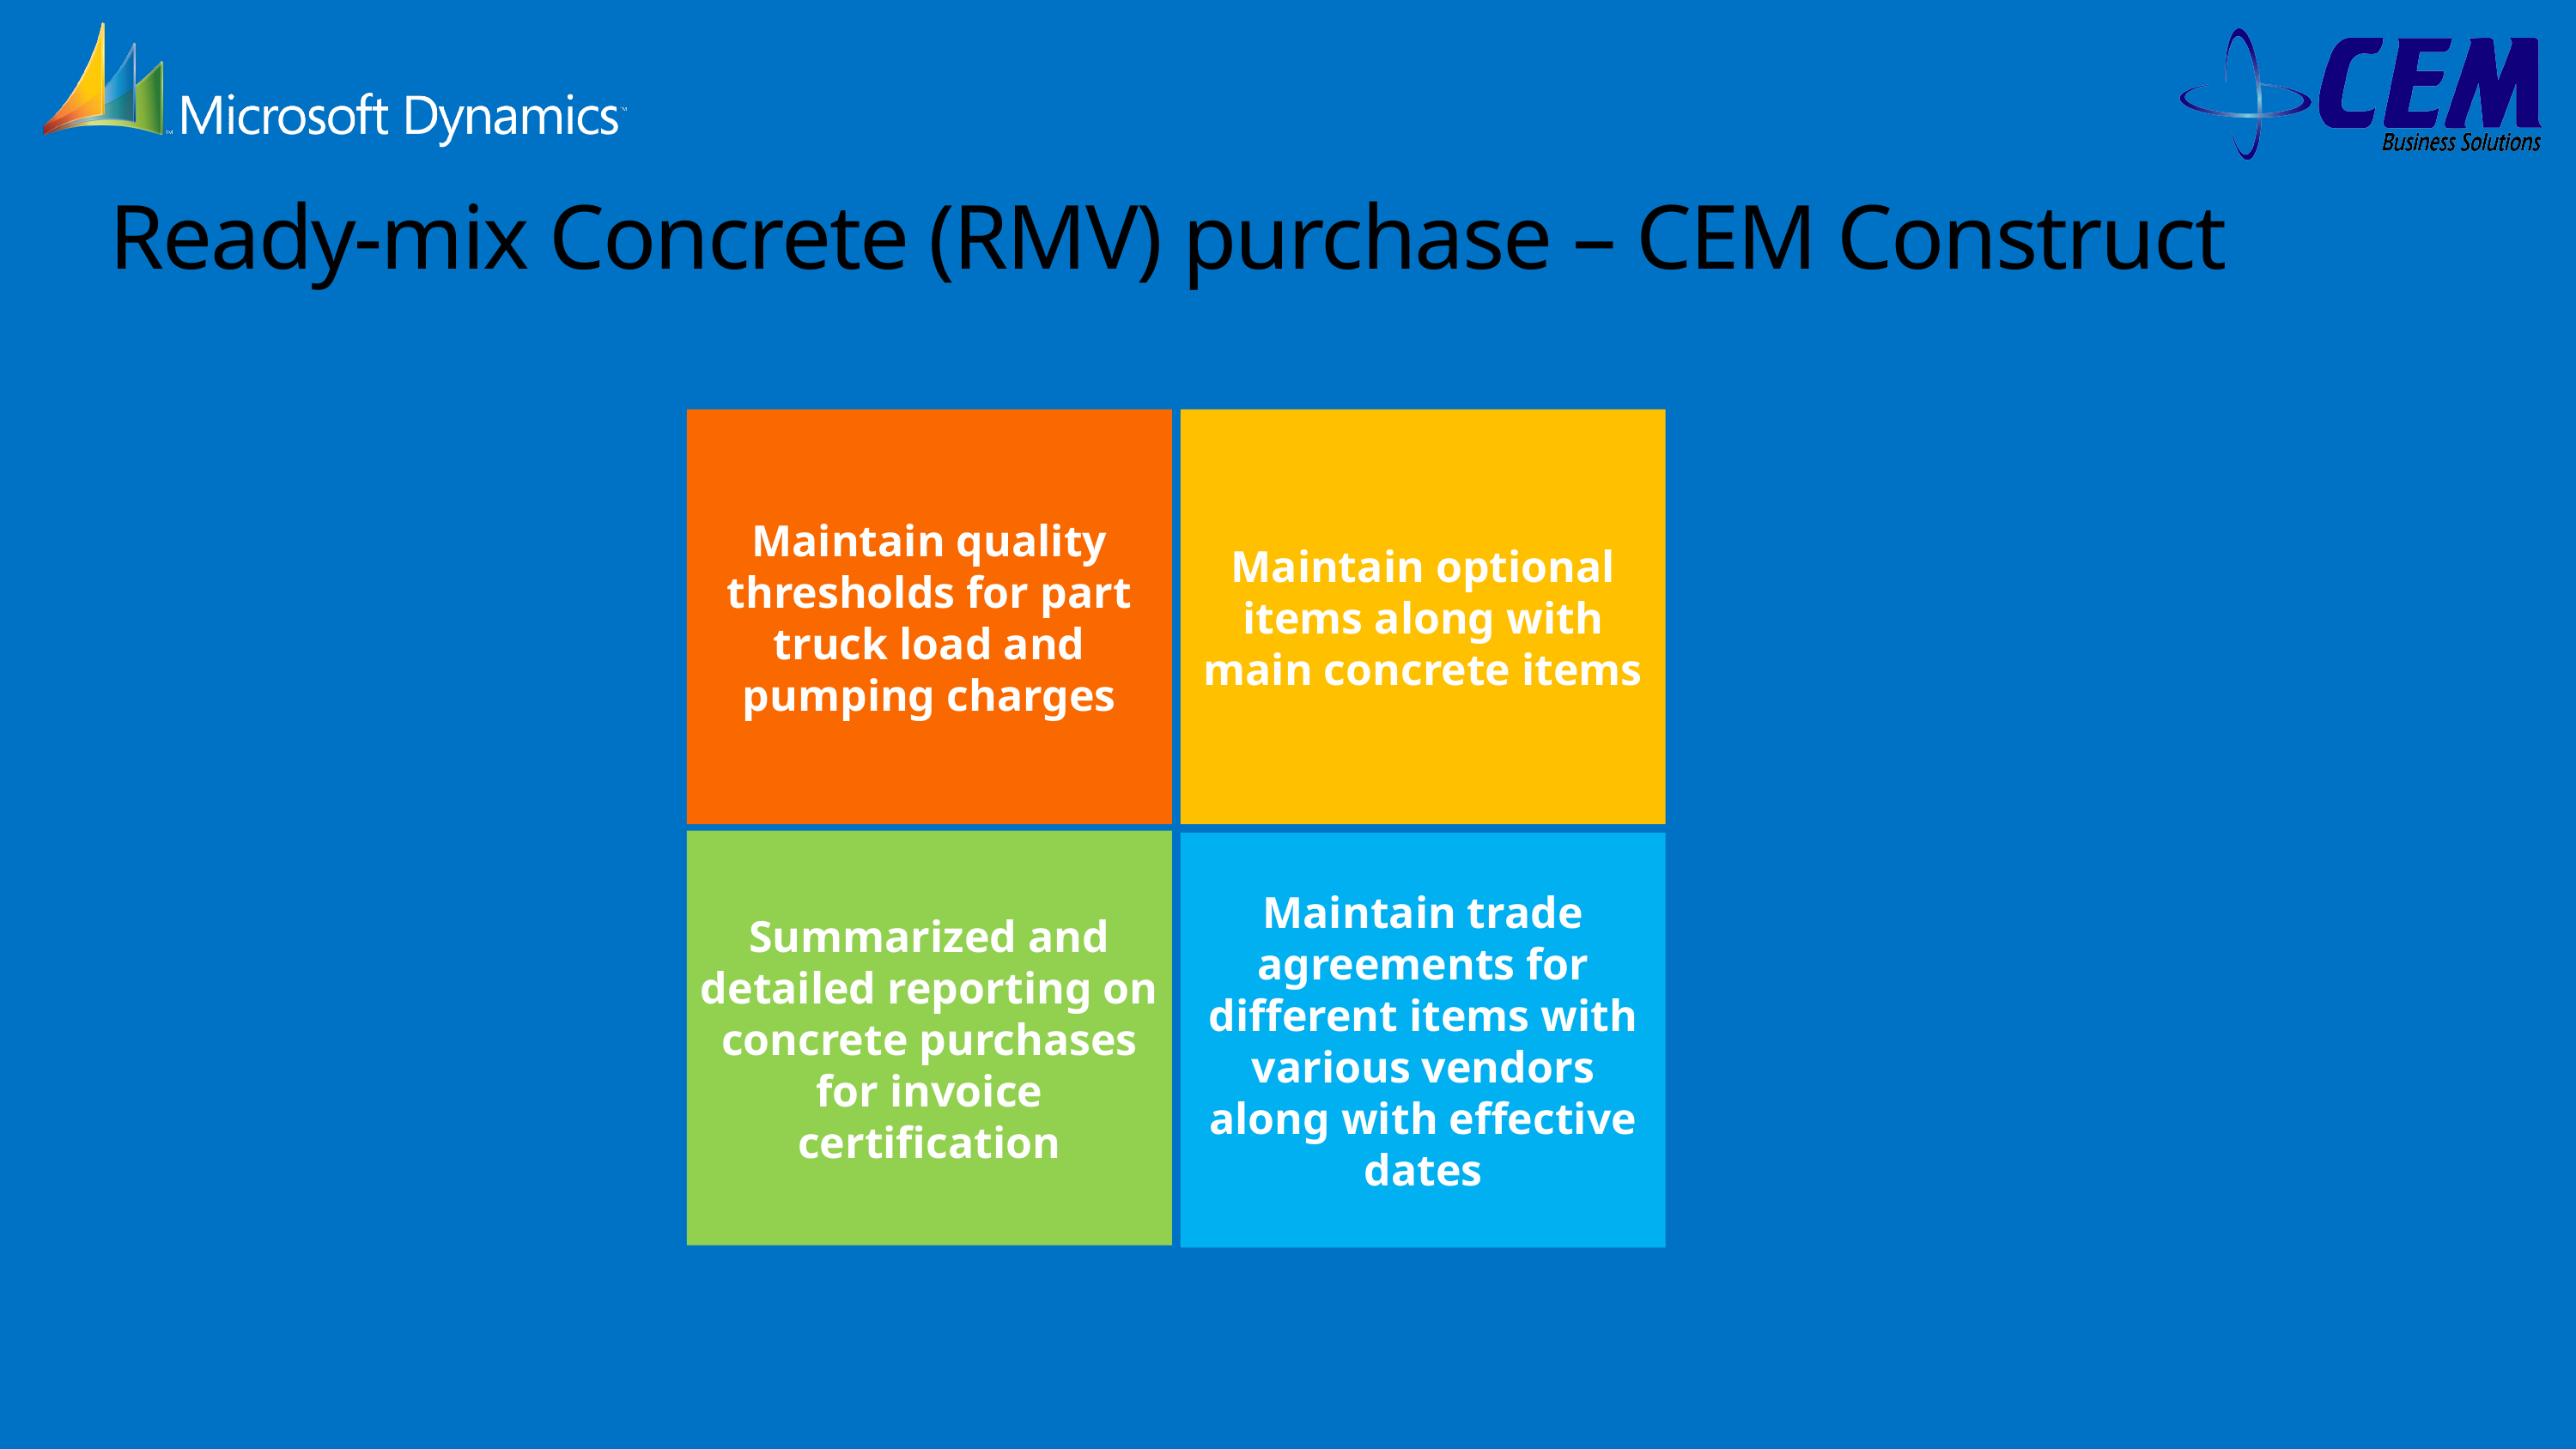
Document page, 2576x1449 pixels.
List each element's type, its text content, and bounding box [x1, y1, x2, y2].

text_box Maintain trade agreements for different items with various vendors along with effective dates [1179, 831, 1668, 1249]
picture [41, 21, 629, 149]
picture [2166, 0, 2565, 188]
text_box Maintain quality thresholds for part truck load and pumping charges [685, 408, 1174, 826]
text_box Summarized and detailed reporting on concrete purchases for invoice certification [685, 828, 1174, 1247]
text_box Maintain optional items along with main concrete items [1179, 408, 1668, 826]
title Ready-mix Concrete (RMV) purchase – CEM Construct [109, 193, 2466, 290]
